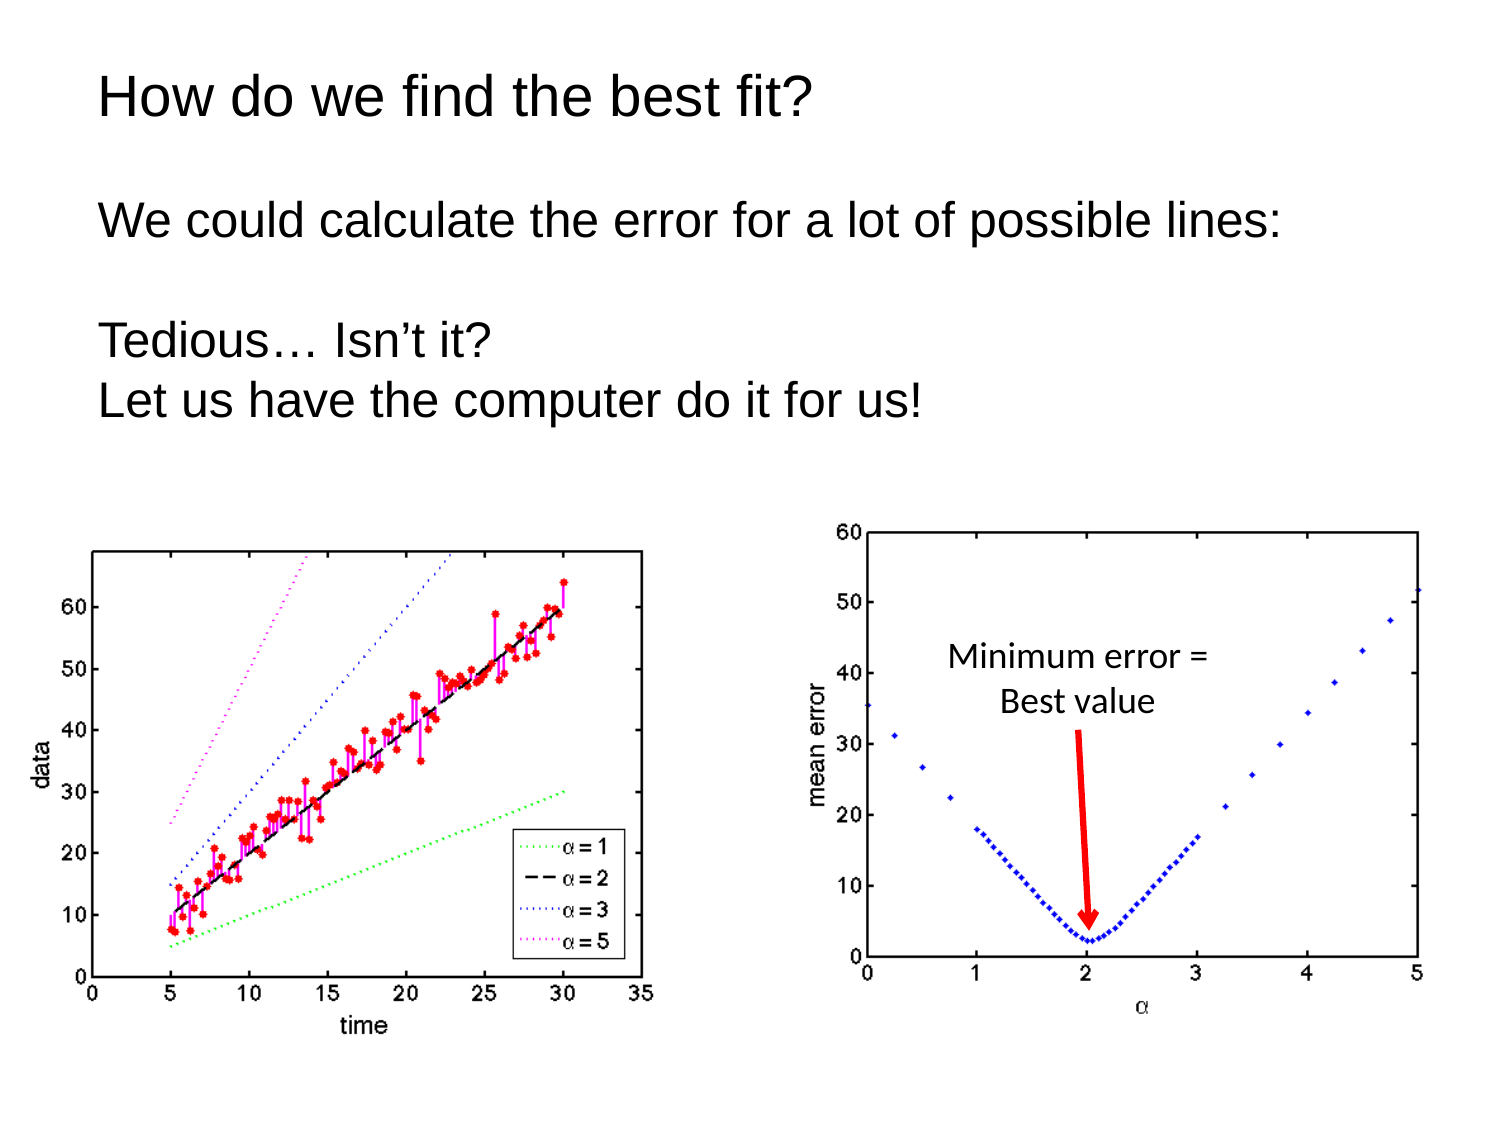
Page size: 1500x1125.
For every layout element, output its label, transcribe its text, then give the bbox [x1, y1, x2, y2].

picture [775, 492, 1485, 1024]
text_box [1078, 729, 1090, 931]
text_box How do we find the best fit? We could calculate the error for a lot of possible lines: Tedious… Isn’t it? Let us have the computer do it for us! [82, 50, 1468, 436]
picture [0, 511, 709, 1043]
